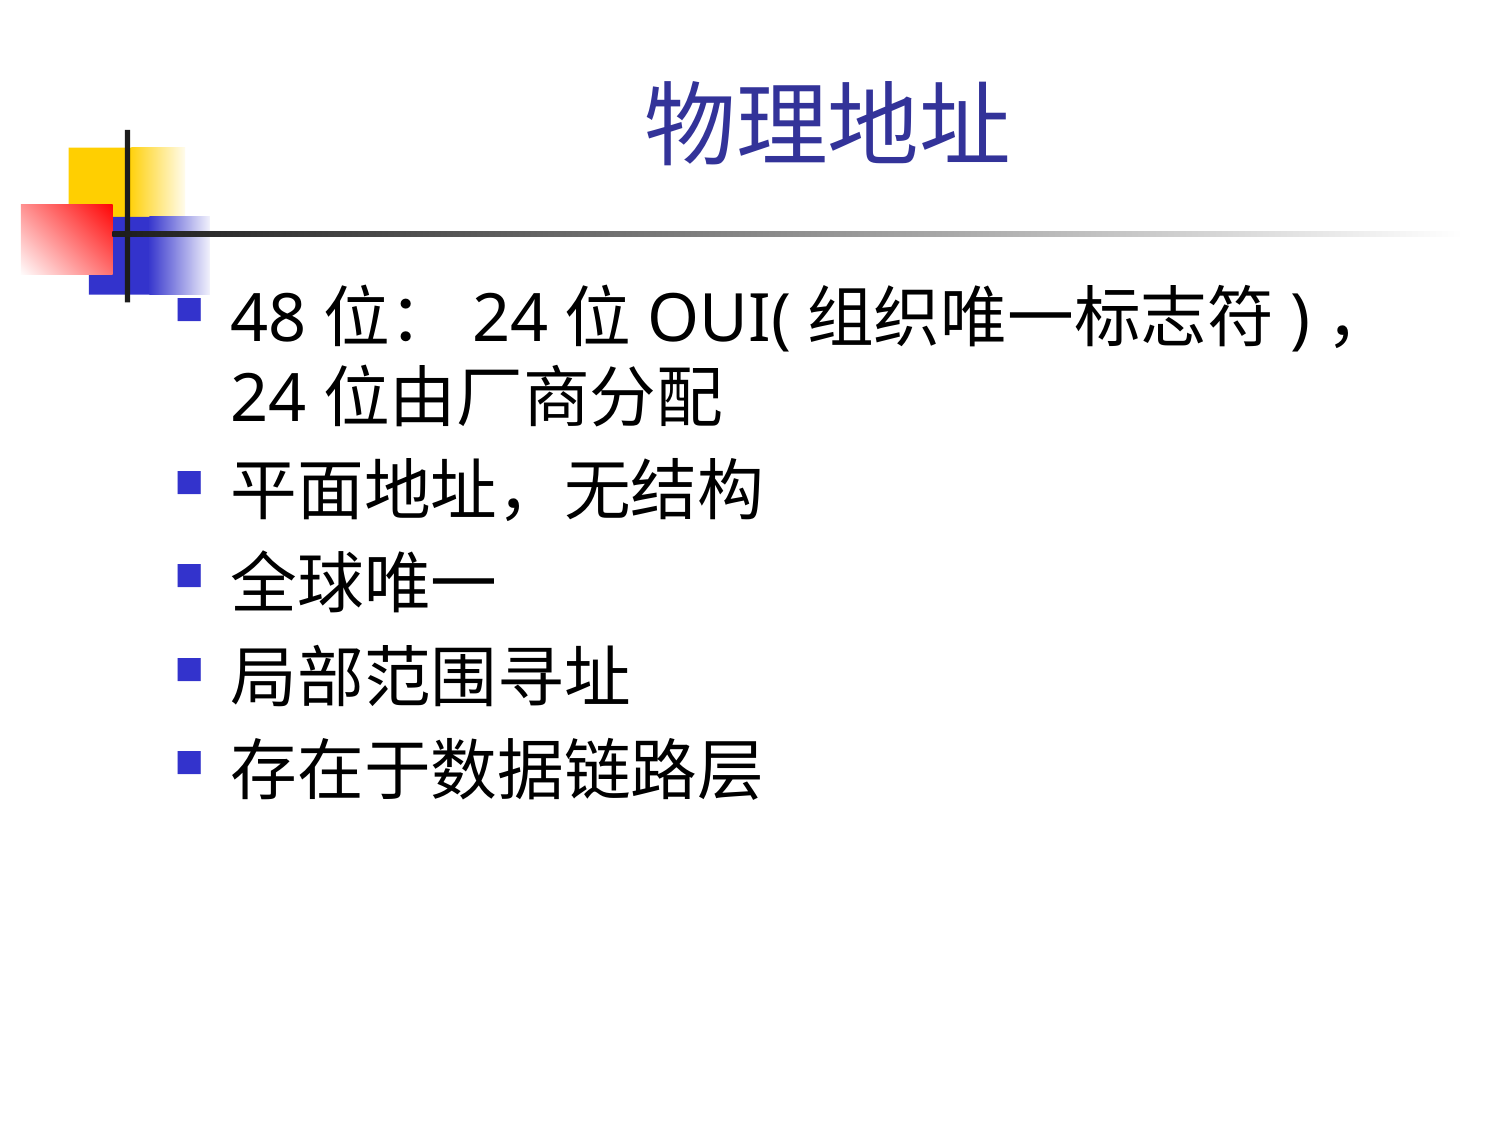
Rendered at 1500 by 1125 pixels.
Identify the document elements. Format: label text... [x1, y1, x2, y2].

title 物理地址 [188, 34, 1468, 185]
list 48位：24位OUI(组织唯一标志符)，24位由厂商分配 平面地址，无结构 全球唯一 局部范围寻址 存在于数据链路层 [159, 266, 1435, 873]
